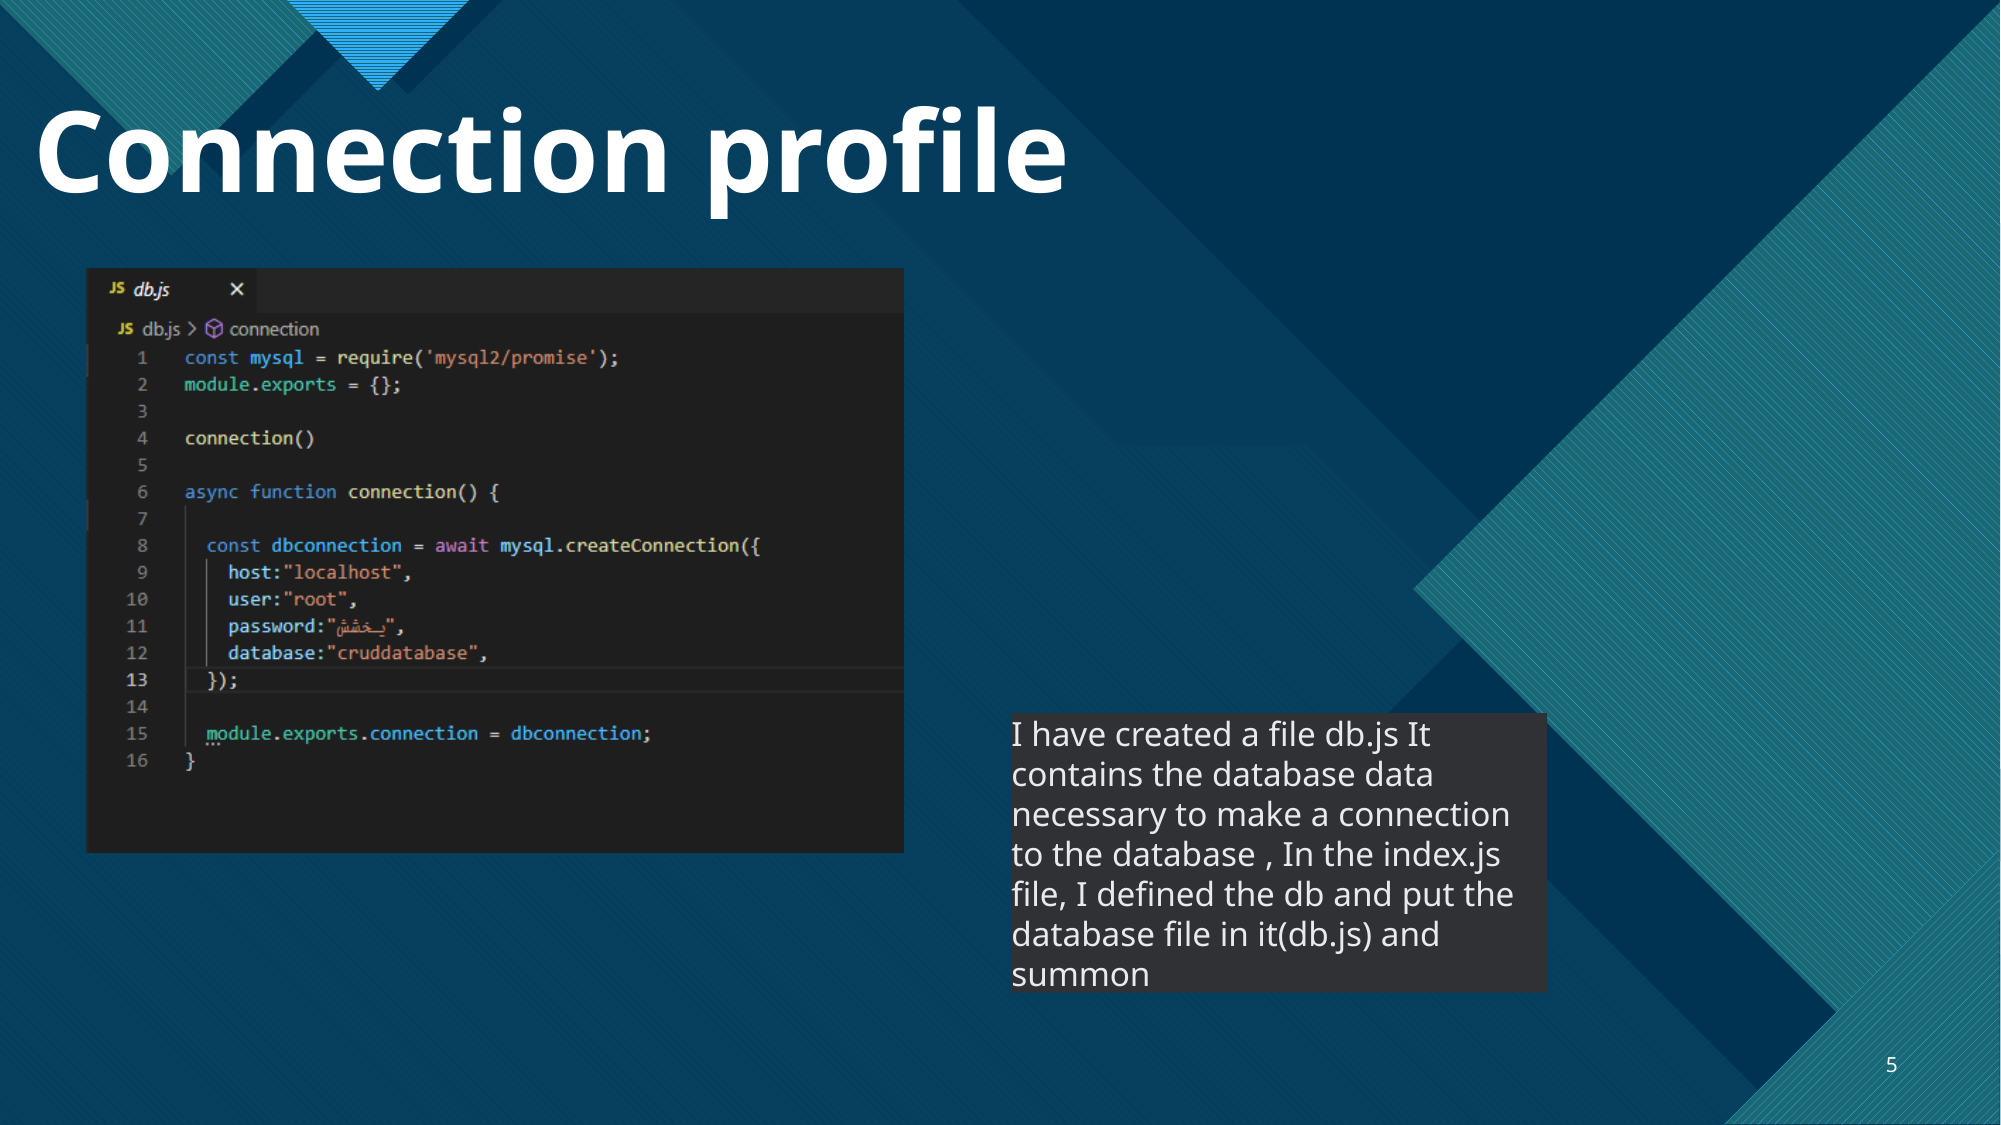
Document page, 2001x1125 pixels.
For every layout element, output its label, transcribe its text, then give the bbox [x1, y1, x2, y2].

picture [87, 269, 903, 852]
text_box [945, 268, 1740, 853]
text_box I have created a file db.js It contains the database data necessary to make a connection to the database , In the index.js file, I defined the db and put the database file in it(db.js) and summon [1011, 713, 1548, 993]
text_box Connection profile [18, 86, 1295, 227]
slide_number 5 [1845, 1035, 1913, 1096]
text_box User authentication and authorization [1682, 592, 2001, 1125]
